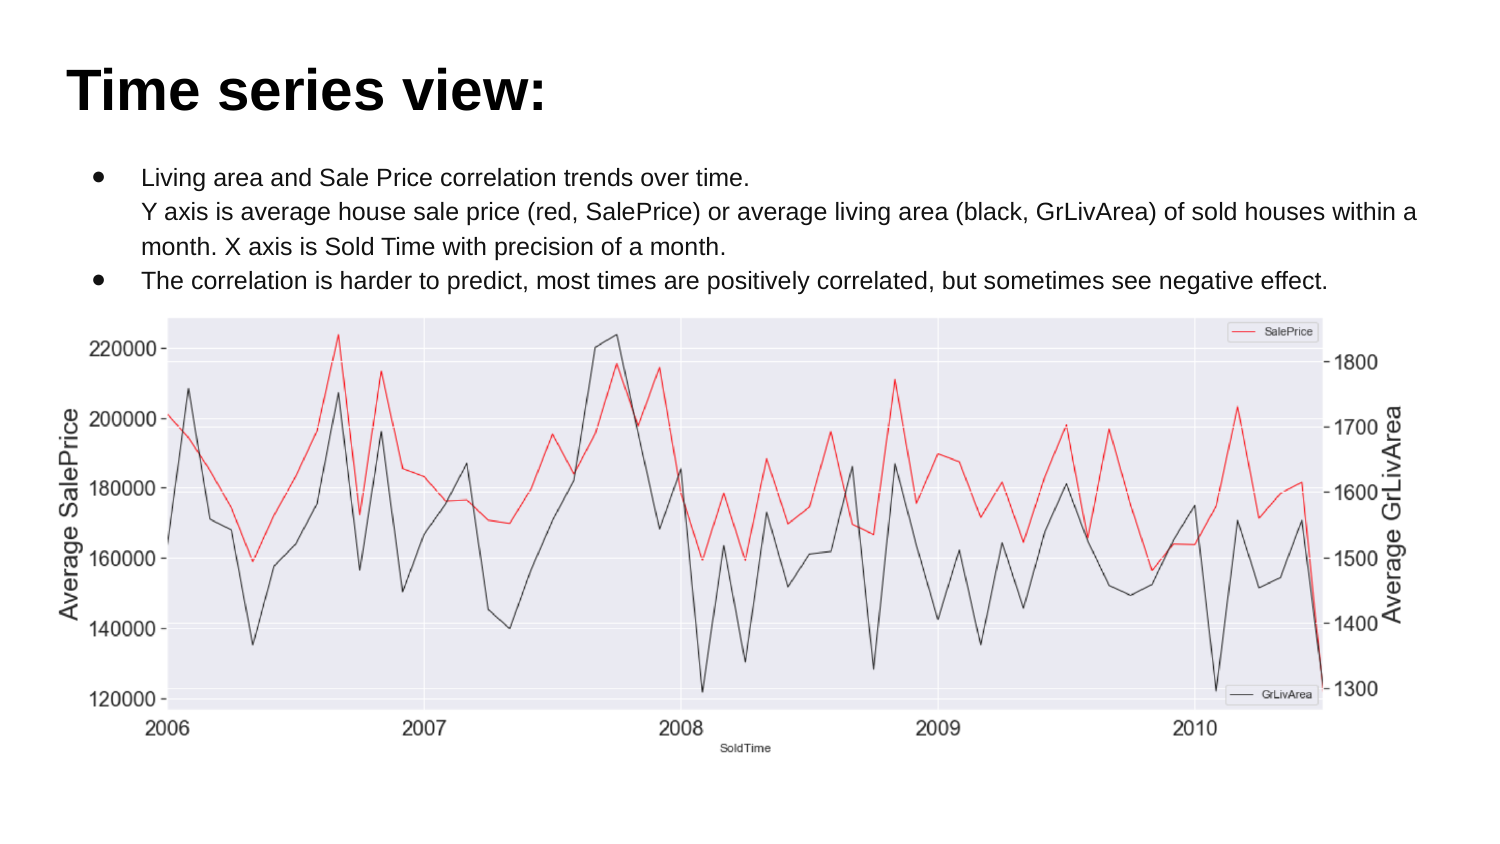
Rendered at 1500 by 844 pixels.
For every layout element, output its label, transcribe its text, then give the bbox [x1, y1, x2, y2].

title Time series view: [51, 37, 1449, 132]
list Living area and Sale Price correlation trends over time. Y axis is average house sale price (red, SalePrice) or average living area (black, GrLivArea) of sold houses within a month. X axis is Sold Time with precision of a month. The correlation is harder to predict, most times are positively correlated, but sometimes see negative effect. [51, 141, 1449, 703]
picture [50, 312, 1415, 761]
